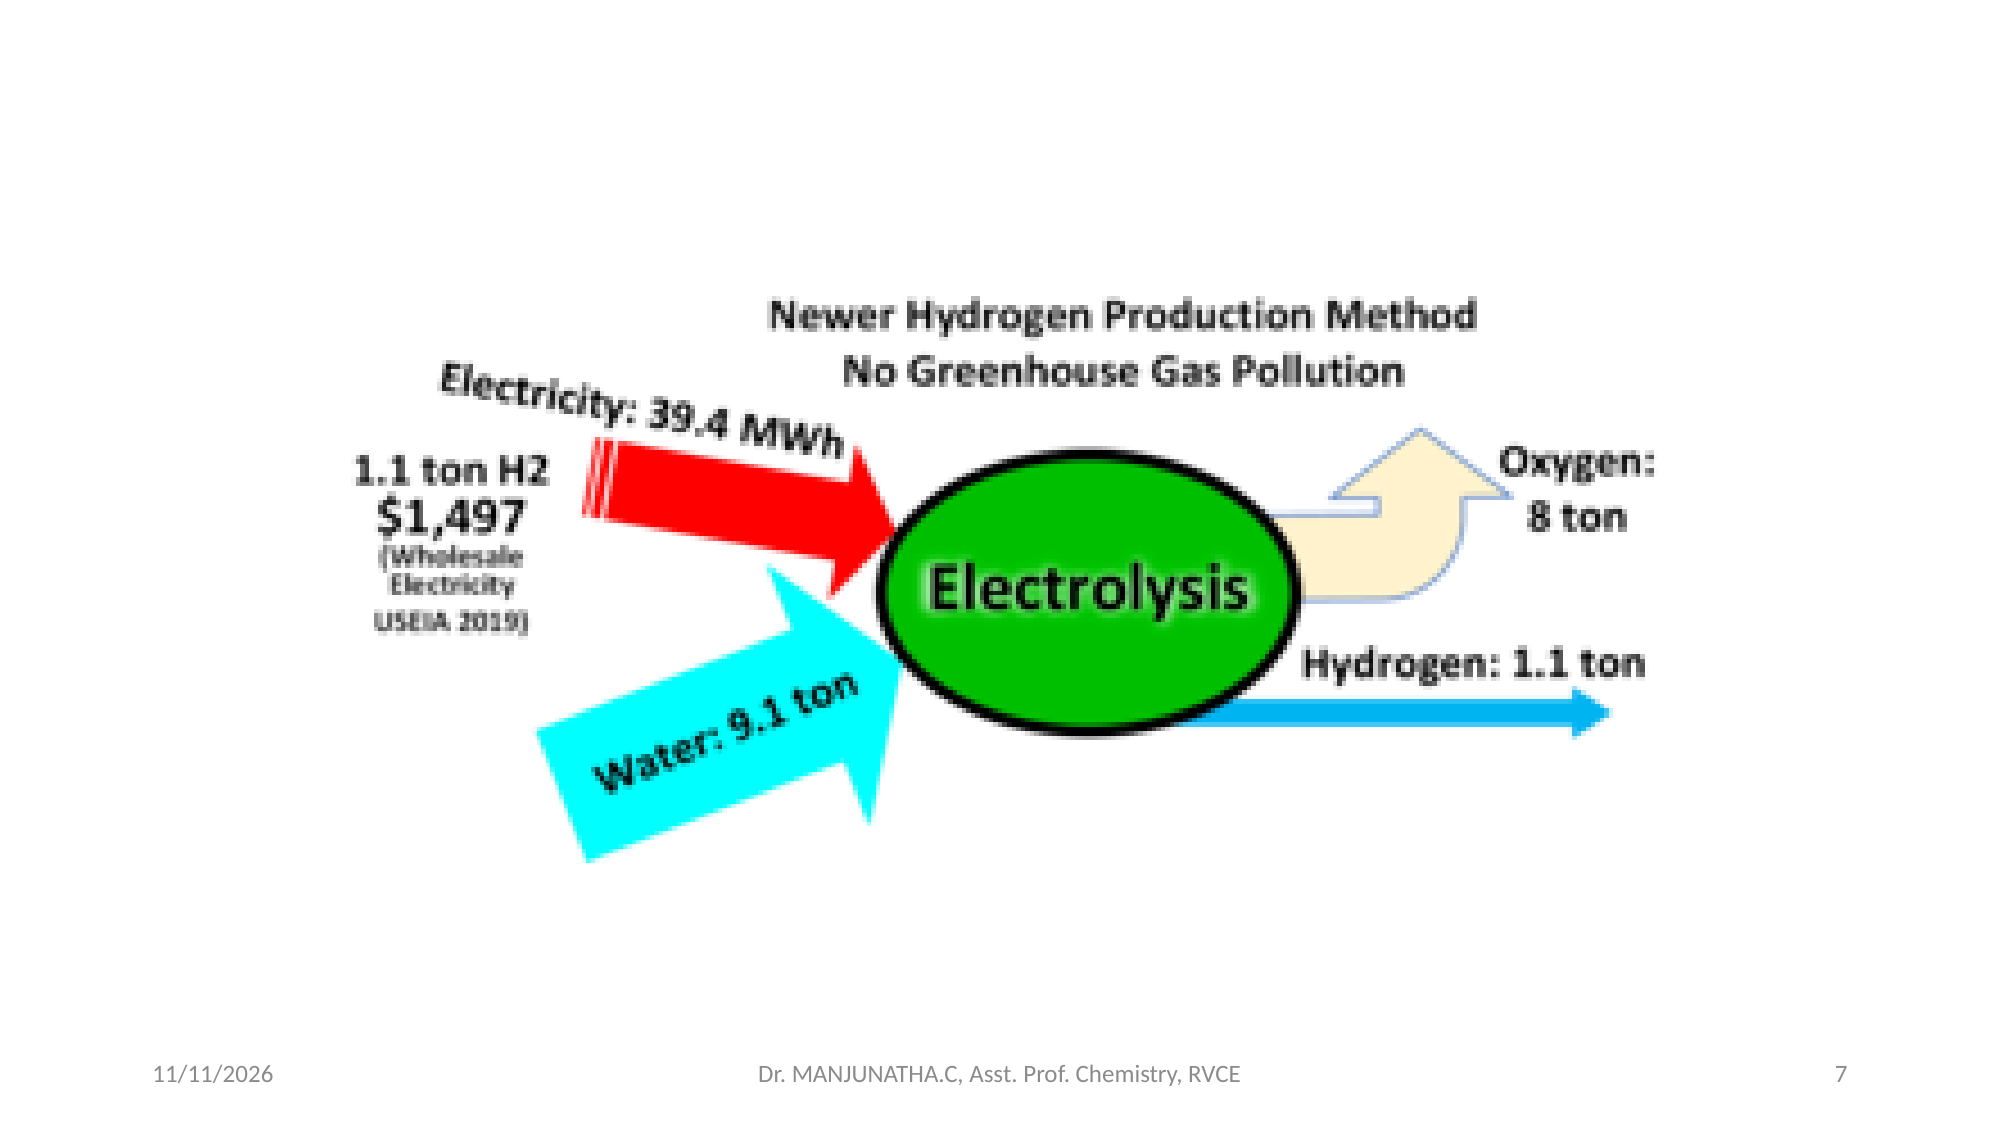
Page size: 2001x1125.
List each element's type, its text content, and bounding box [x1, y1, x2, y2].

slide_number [137, 1042, 588, 1103]
picture [329, 274, 1686, 863]
footer Dr. MANJUNATHA.C, Asst. Prof. Chemistry, RVCE [662, 1042, 1338, 1103]
slide_number 7 [1412, 1042, 1863, 1103]
